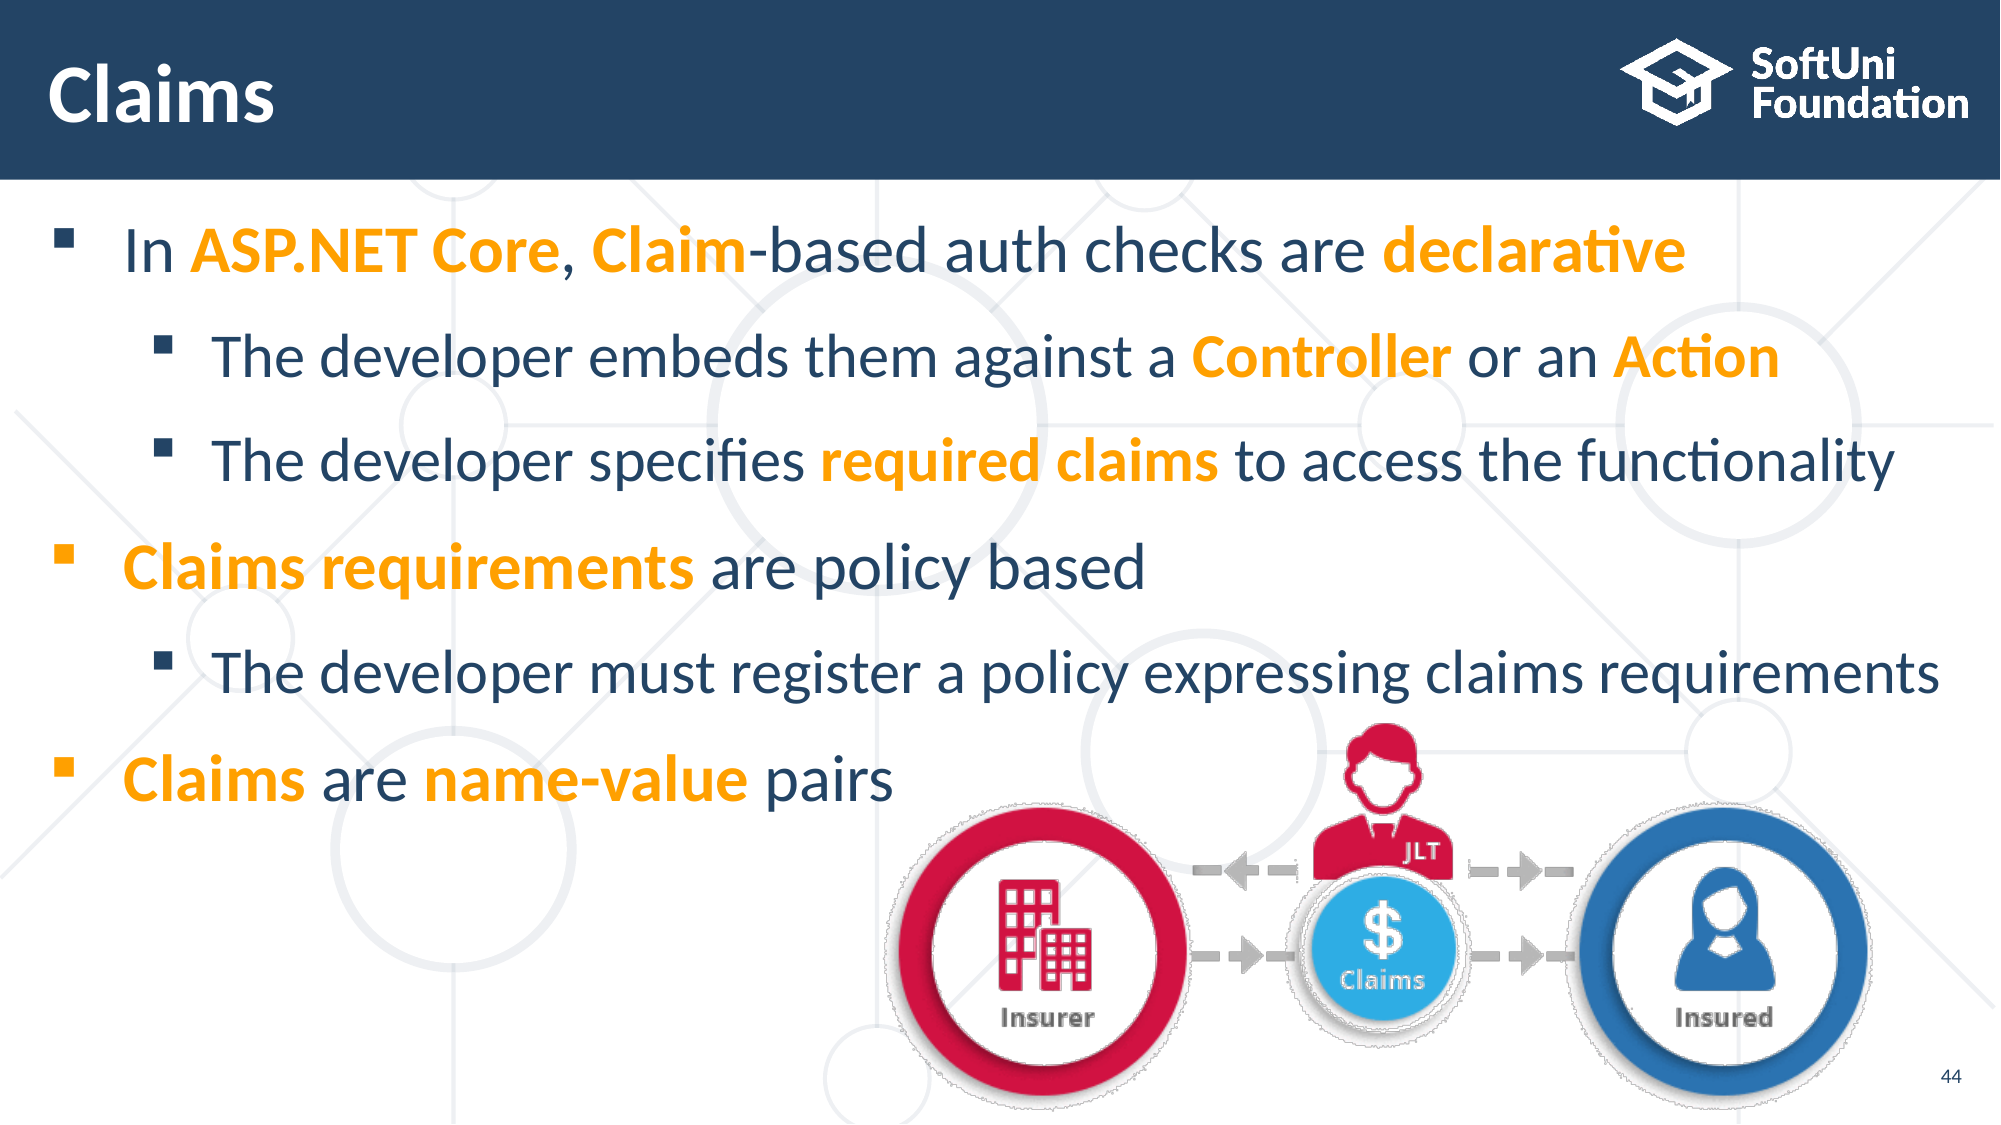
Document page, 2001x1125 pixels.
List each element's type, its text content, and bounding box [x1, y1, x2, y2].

picture [860, 722, 1910, 1125]
picture [1619, 38, 1968, 126]
list In ASP.NET Core, Claim-based auth checks are declarative The developer embeds them against a Controller or an Action The developer specifies required claims to access the functionality Claims requirements are policy based The developer must register a policy expressing claims requirements Claims are name-value pairs [31, 196, 1970, 1050]
title Claims [31, 16, 1591, 162]
slide_number 44 [1913, 1049, 1968, 1101]
